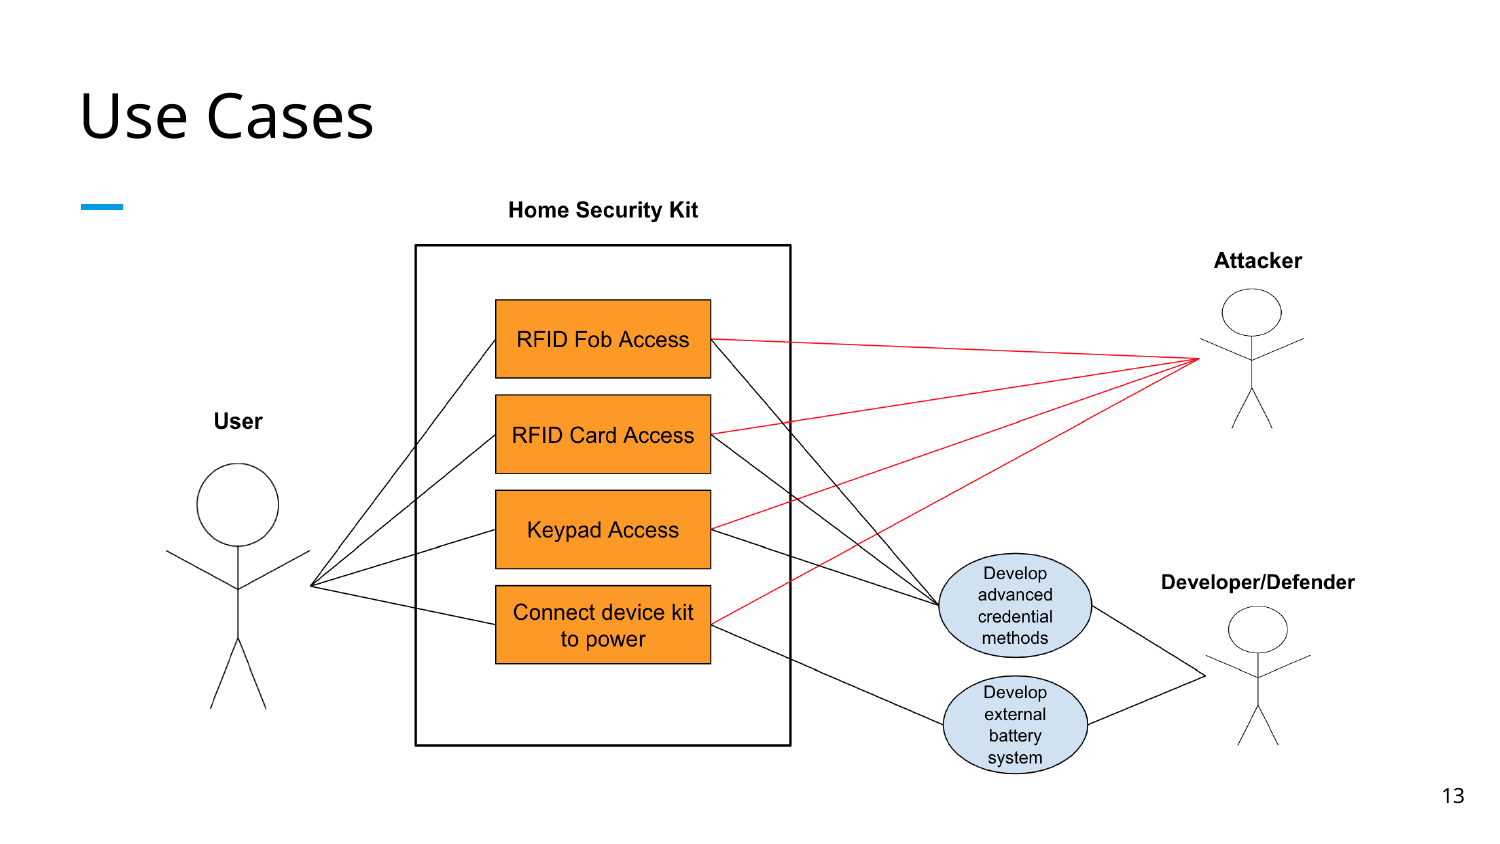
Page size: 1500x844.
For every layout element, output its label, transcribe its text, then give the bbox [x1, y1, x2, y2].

title Use Cases [63, 53, 1437, 166]
picture [122, 175, 1378, 794]
slide_number ‹#› [1389, 764, 1480, 830]
